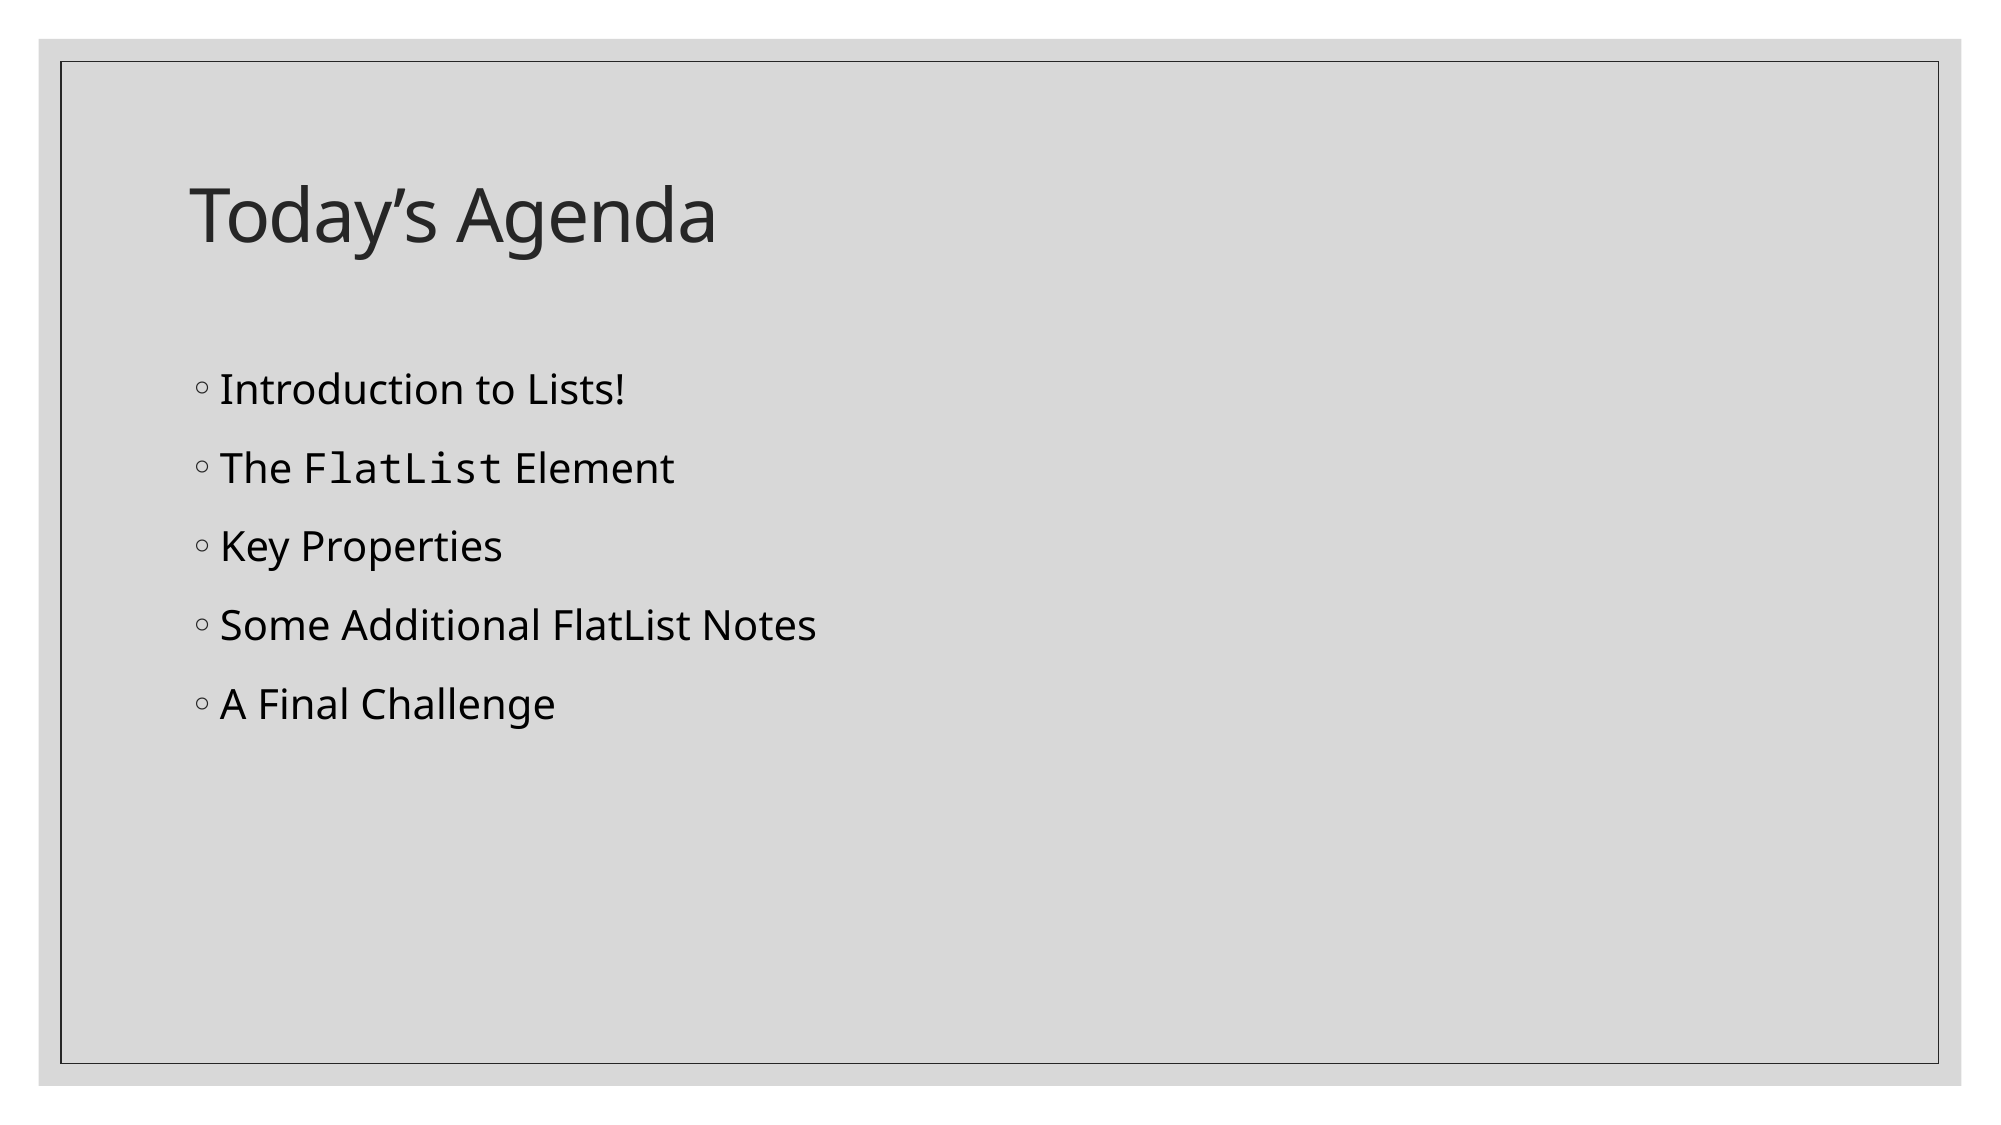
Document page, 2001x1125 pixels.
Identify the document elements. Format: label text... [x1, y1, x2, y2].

title Today’s Agenda [174, 105, 1825, 331]
list Introduction to Lists! The FlatList Element Key Properties Some Additional FlatList Notes A Final Challenge [174, 345, 1825, 977]
